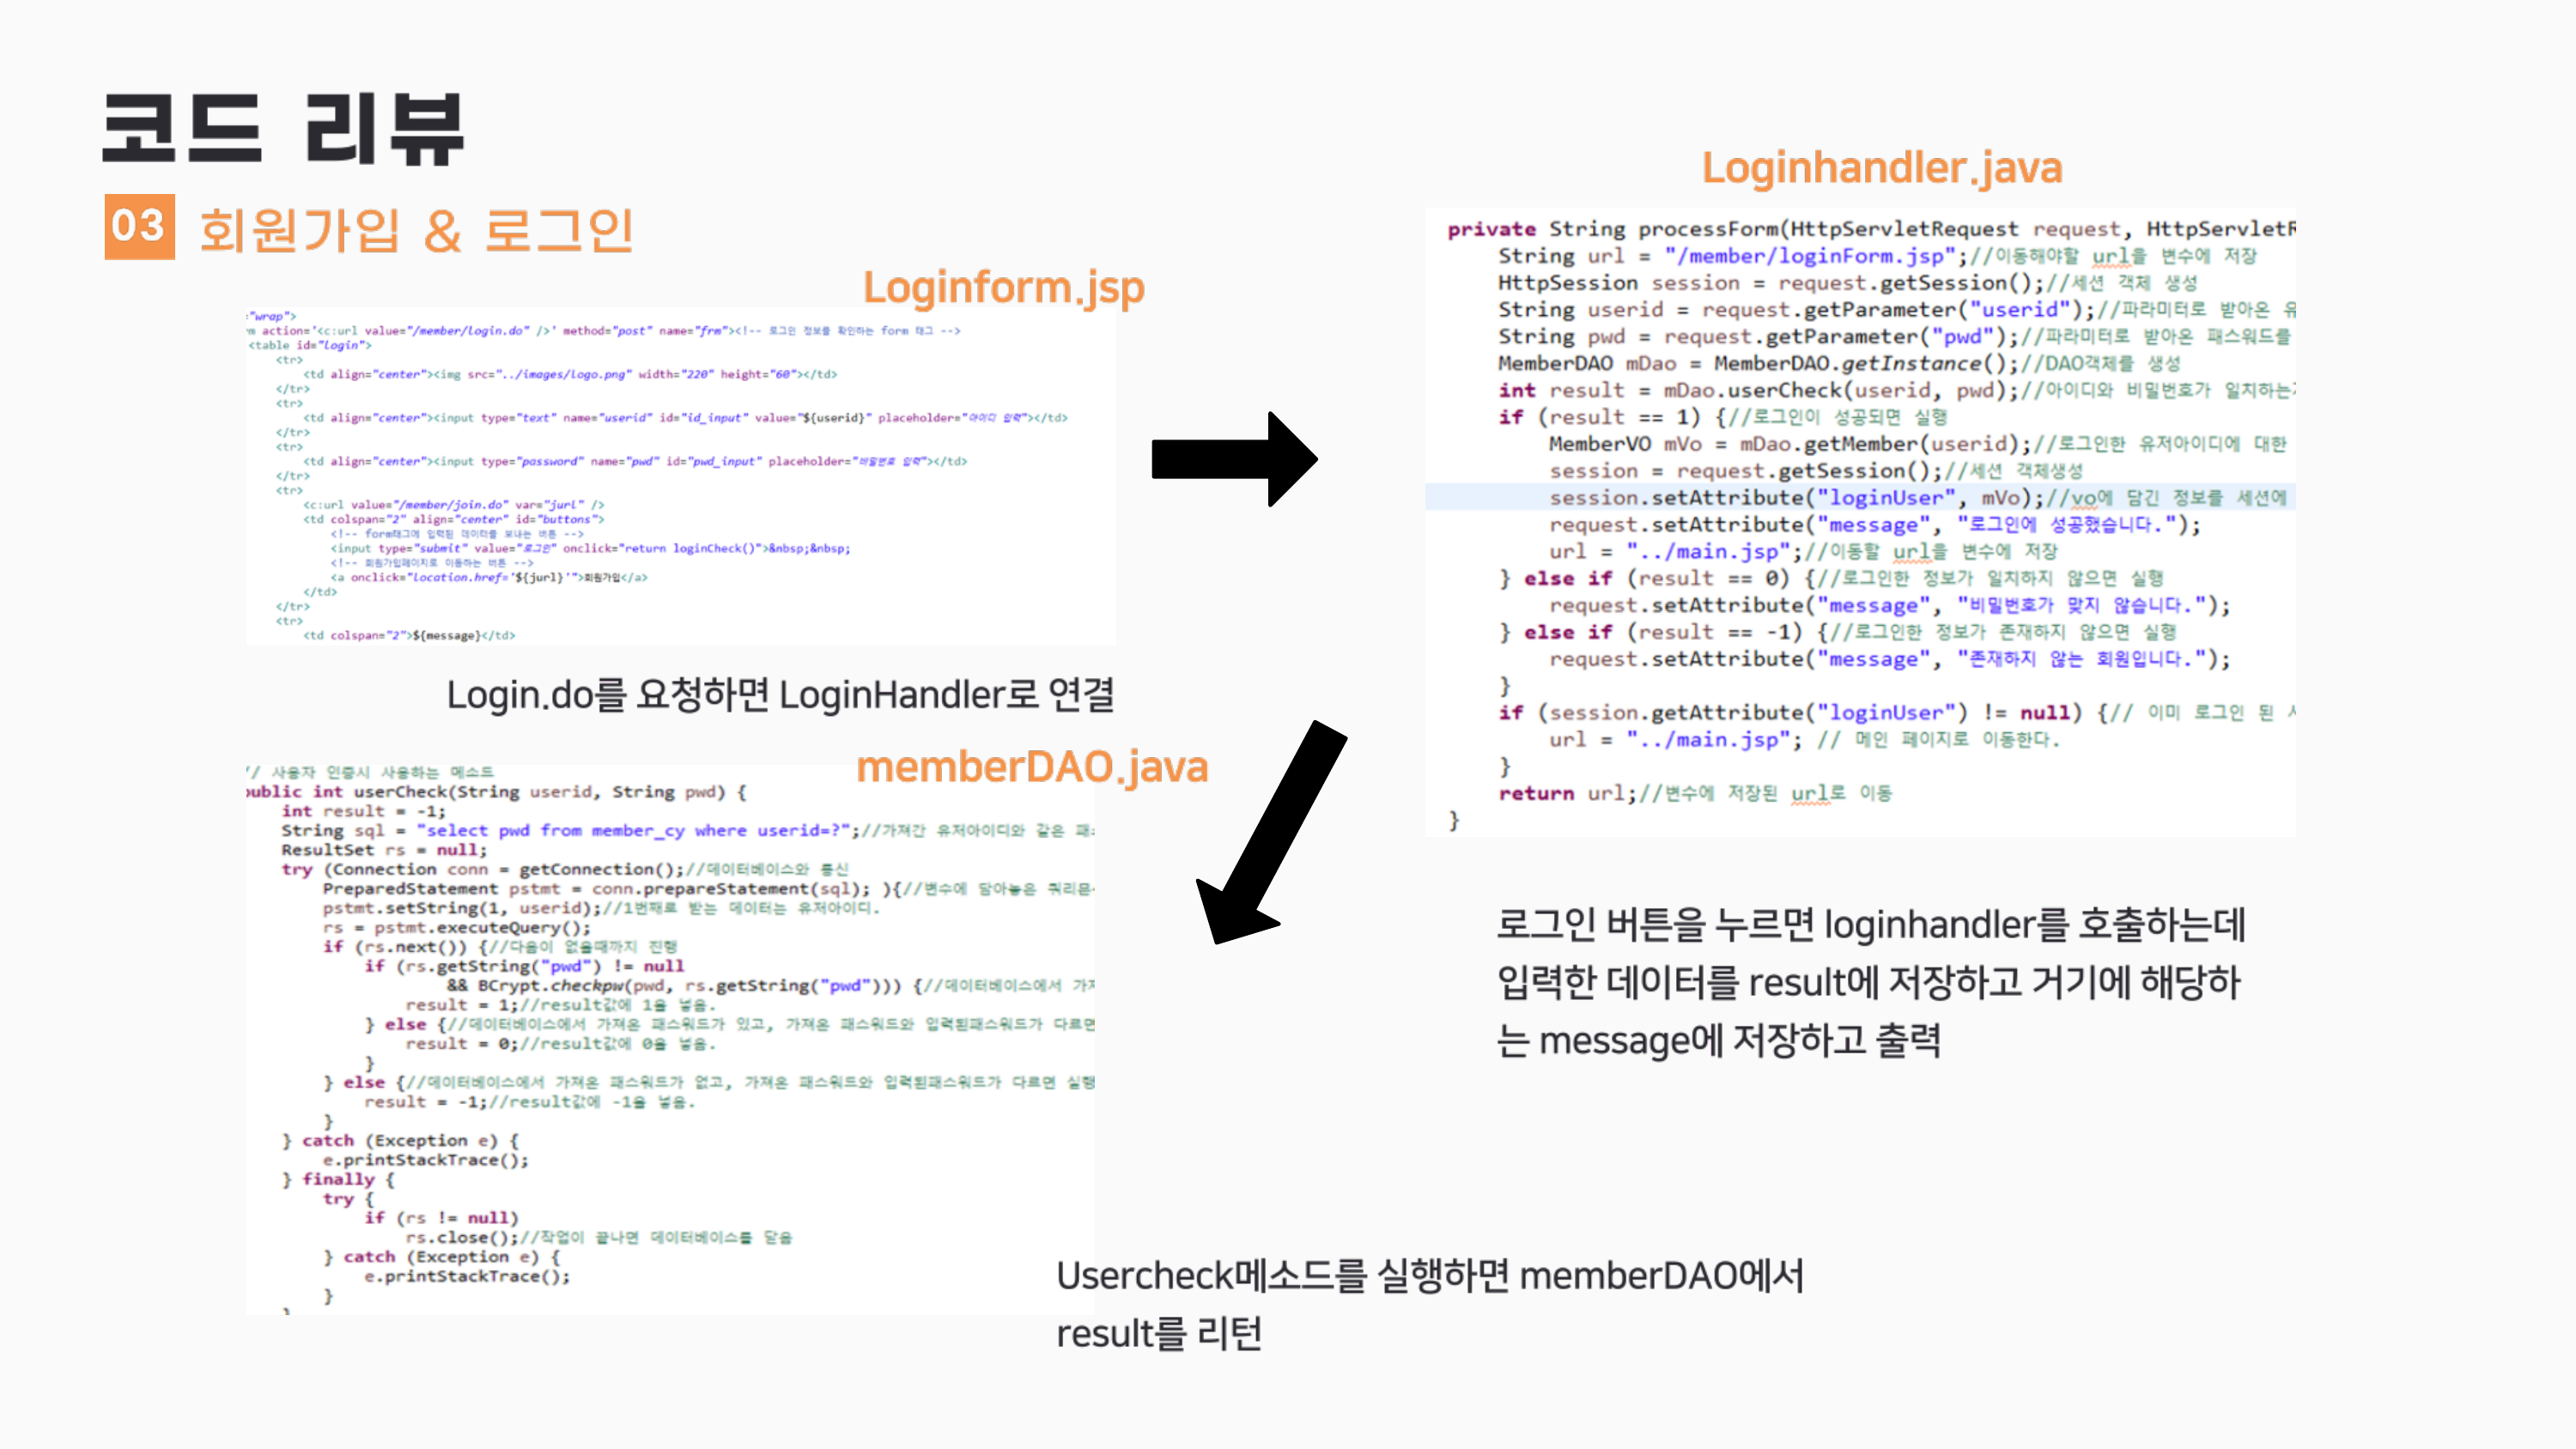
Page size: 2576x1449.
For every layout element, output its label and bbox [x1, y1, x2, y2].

text_box [104, 193, 175, 260]
text_box [246, 764, 1096, 1315]
text_box [1151, 411, 1319, 507]
picture [1051, 1246, 1820, 1371]
text_box [246, 307, 1117, 646]
picture [87, 68, 657, 276]
picture [1492, 895, 2264, 1088]
picture [441, 664, 1226, 811]
picture [855, 252, 1164, 332]
text_box [1195, 719, 1348, 945]
picture [1695, 132, 2082, 212]
text_box [1425, 208, 2296, 837]
